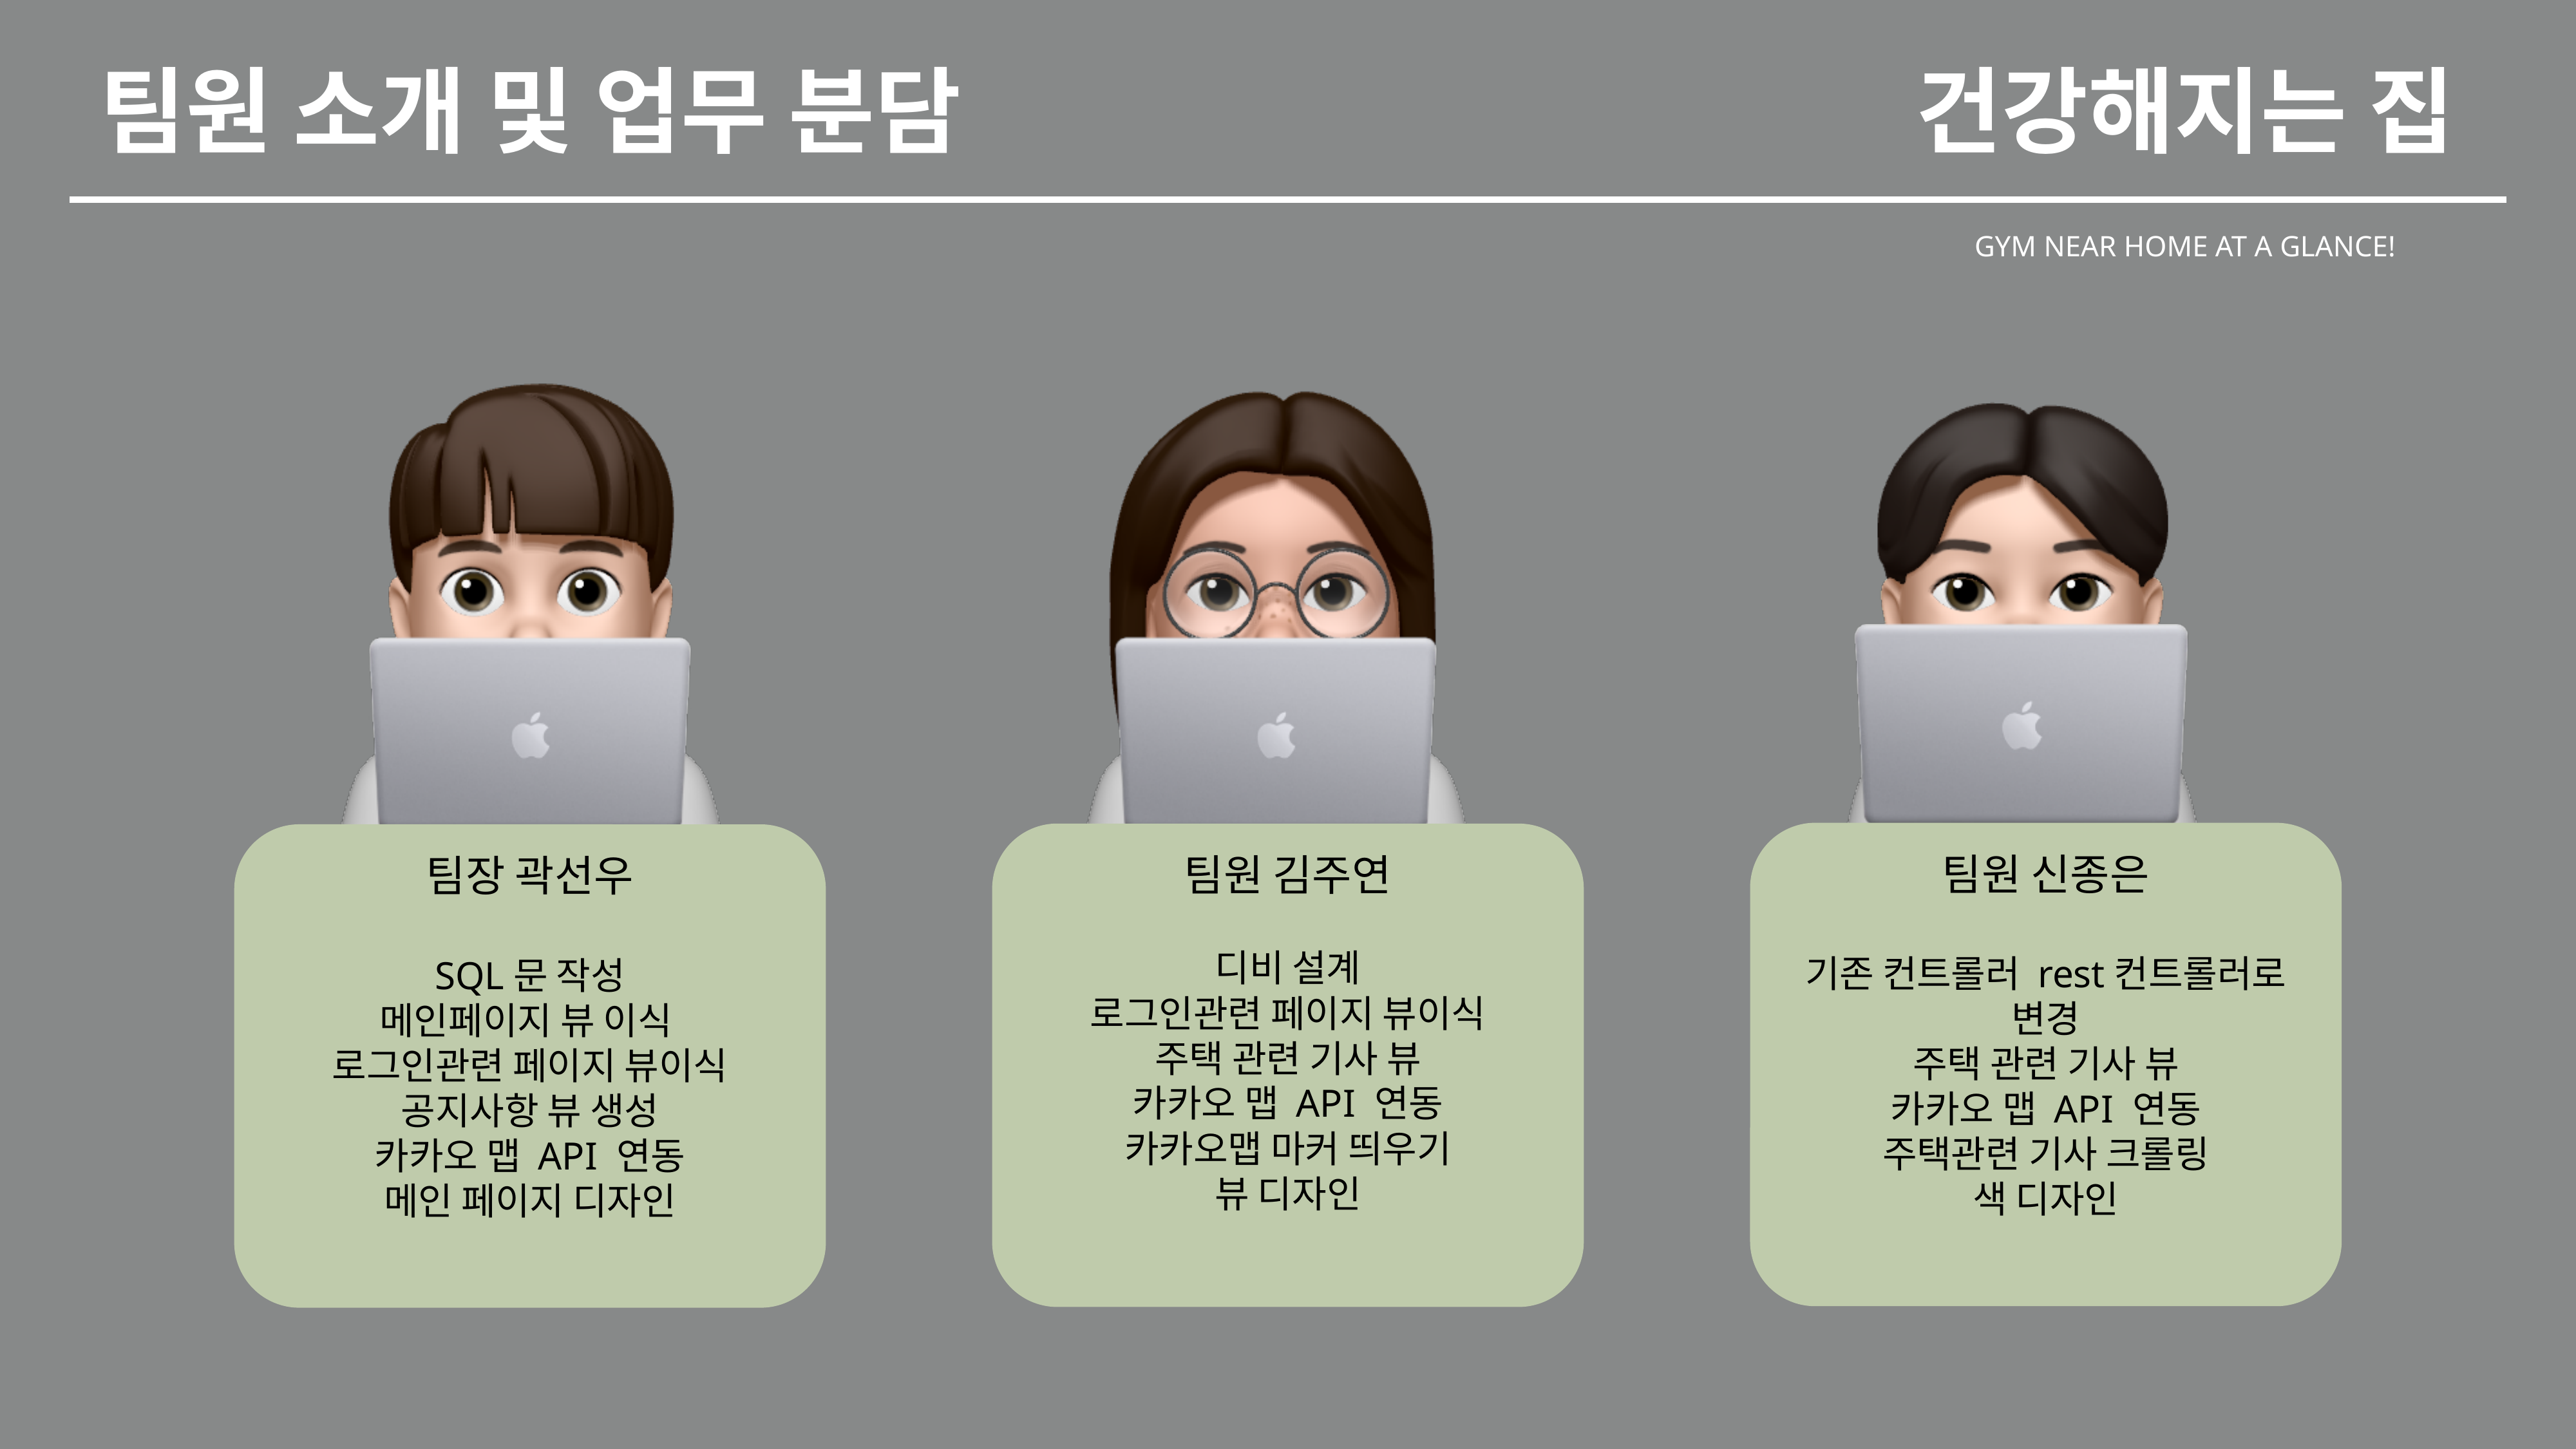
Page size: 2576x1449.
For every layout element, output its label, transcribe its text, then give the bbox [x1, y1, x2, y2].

text_box 팀장 곽선우 SQL문 작성 메인페이지 뷰 이식 로그인관련 페이지 뷰이식 공지사항 뷰 생성 카카오 맵 API 연동 메인 페이지 디자인 [234, 846, 826, 1308]
picture [996, 311, 1555, 869]
picture [251, 311, 810, 869]
text_box 팀원 김주연 디비 설계 로그인관련 페이지 뷰이식 주택 관련 기사 뷰 카카오 맵 API 연동 카카오맵 마커 띄우기 뷰 디자인 [992, 835, 1584, 1307]
picture [1742, 311, 2301, 869]
text_box GYM NEAR HOME AT A GLANCE! [1576, 223, 2576, 268]
text_box 건강해지는 집 [1690, 46, 2576, 170]
text_box 팀원 신종은 기존 컨트롤러 rest컨트롤러로 변경 주택 관련 기사 뷰 카카오 맵 API 연동 주택관련 기사 크롤링 색 디자인 [1750, 828, 2342, 1307]
text_box 팀원 소개 및 업무 분담 [35, 46, 1025, 170]
